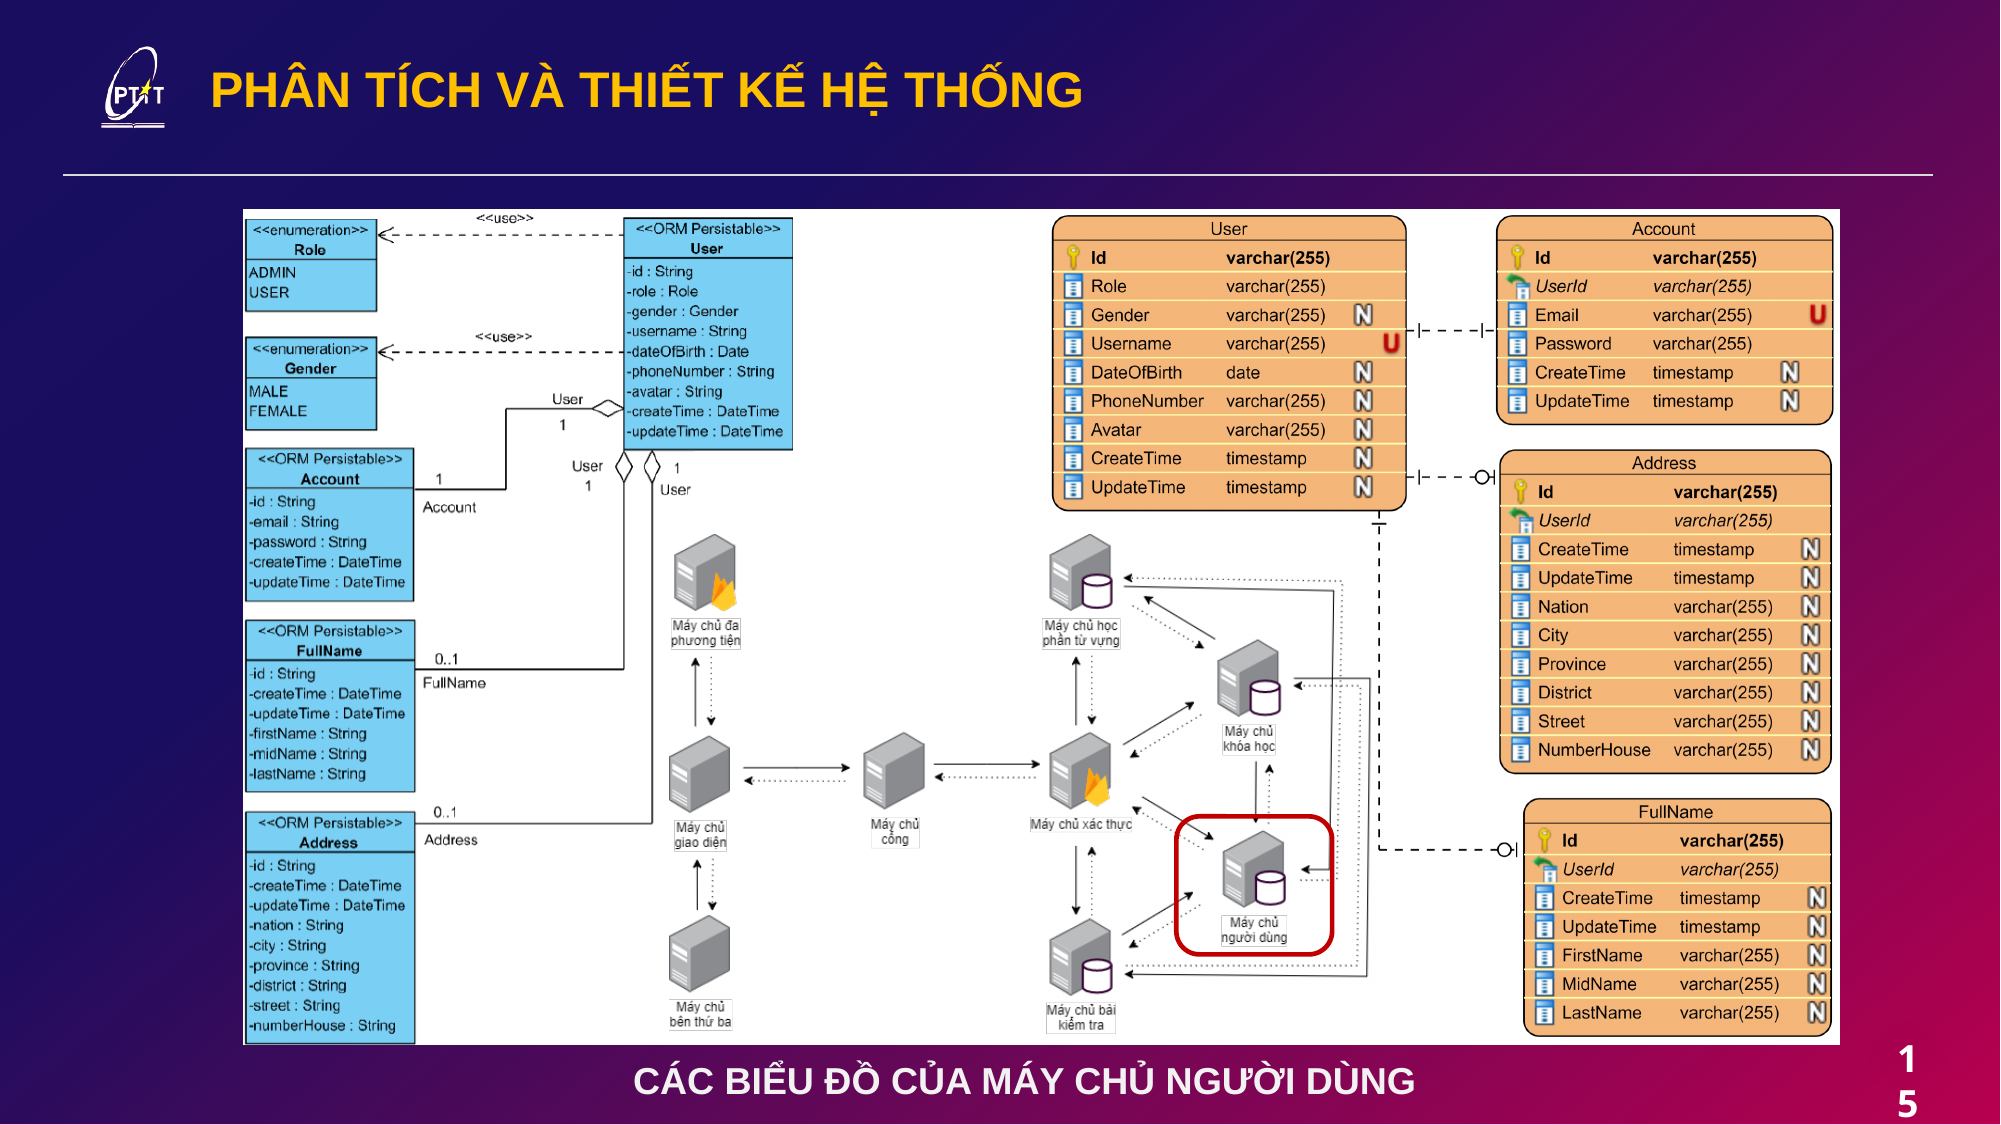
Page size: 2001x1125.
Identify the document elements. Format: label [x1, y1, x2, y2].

picture [0, 0, 2000, 1124]
text_box [248, 213, 1837, 1107]
